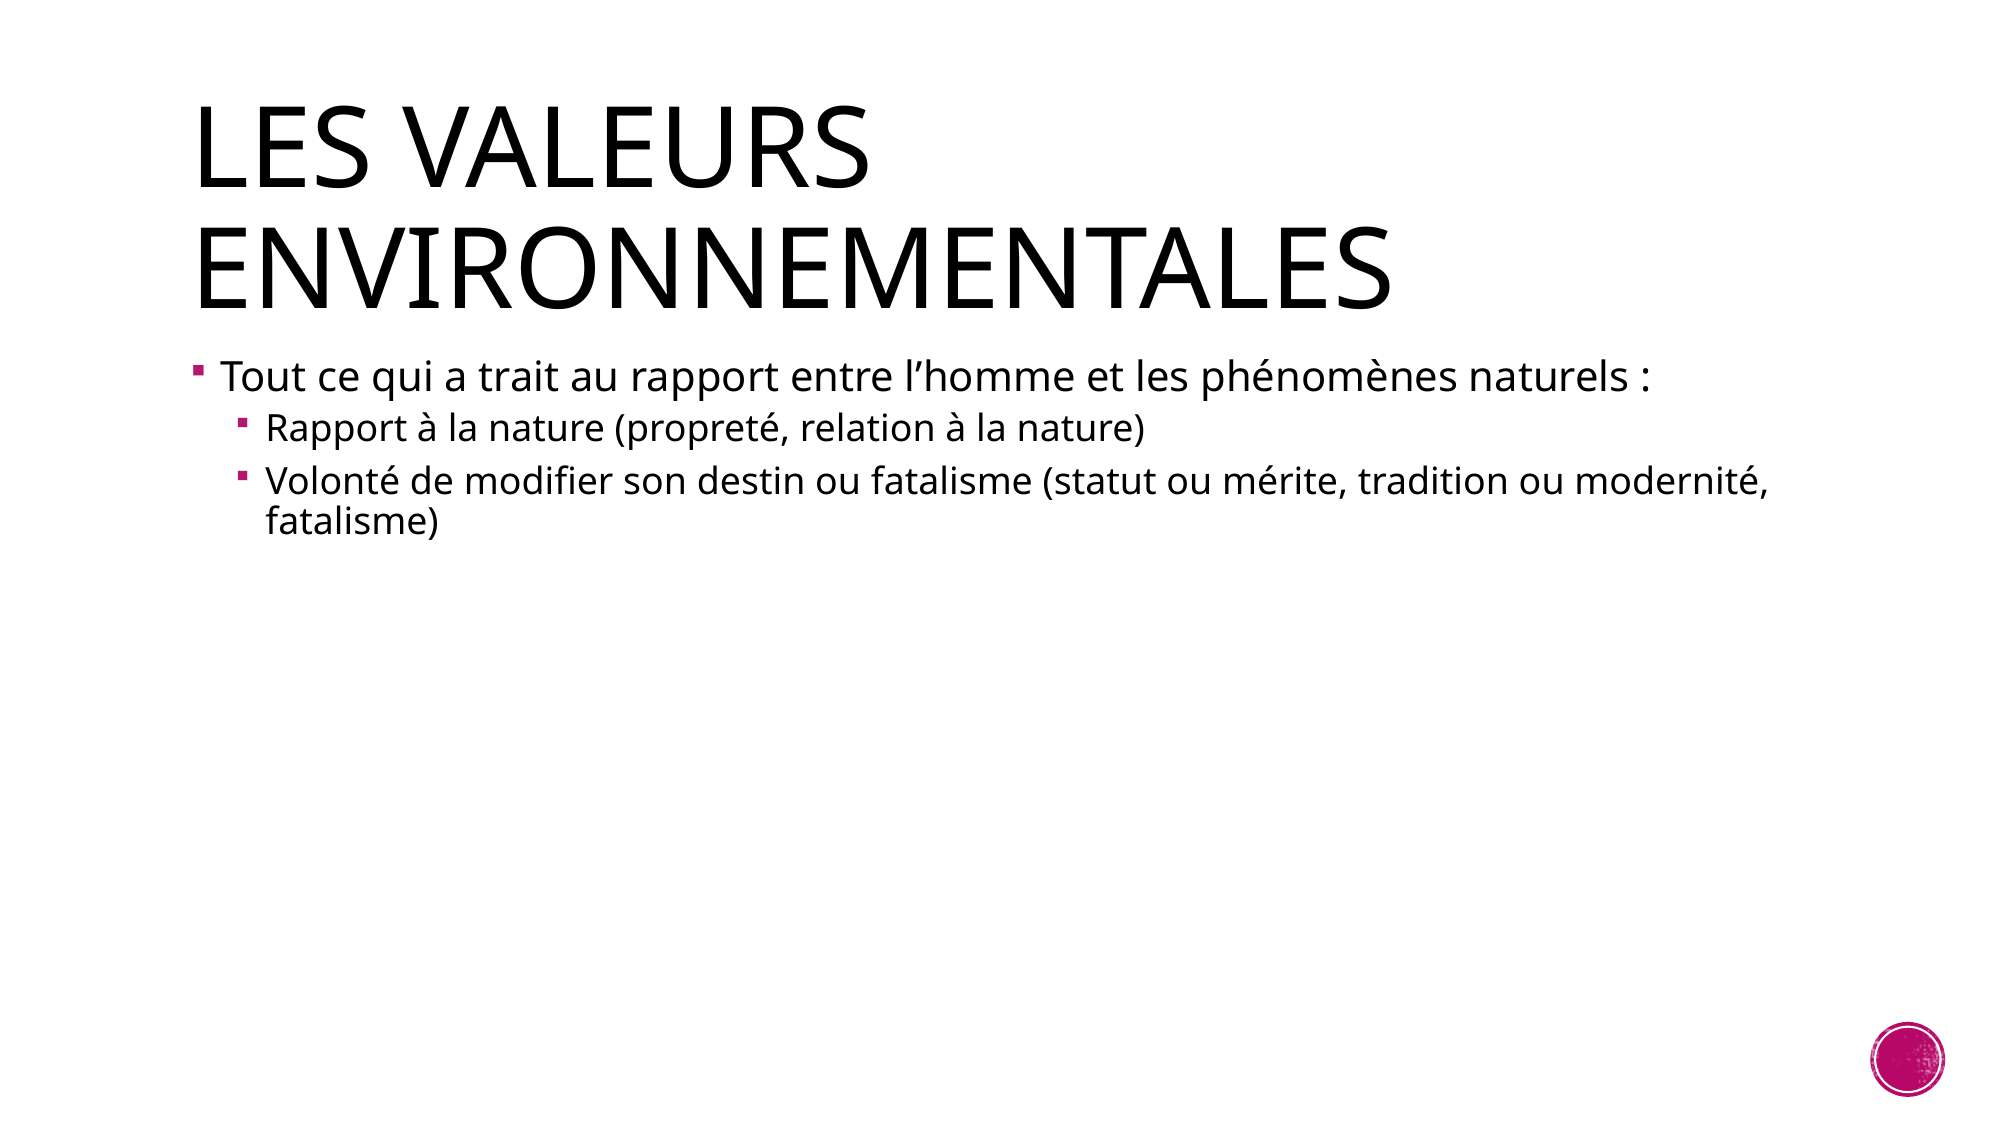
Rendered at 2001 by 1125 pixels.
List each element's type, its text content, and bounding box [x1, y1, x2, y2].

title Les valeurs environnementales [175, 79, 1826, 344]
list Tout ce qui a trait au rapport entre l’homme et les phénomènes naturels : Rapport à la nature (propreté, relation à la nature) Volonté de modifier son destin ou fatalisme (statut ou mérite, tradition ou modernité, fatalisme) [175, 348, 1826, 1013]
